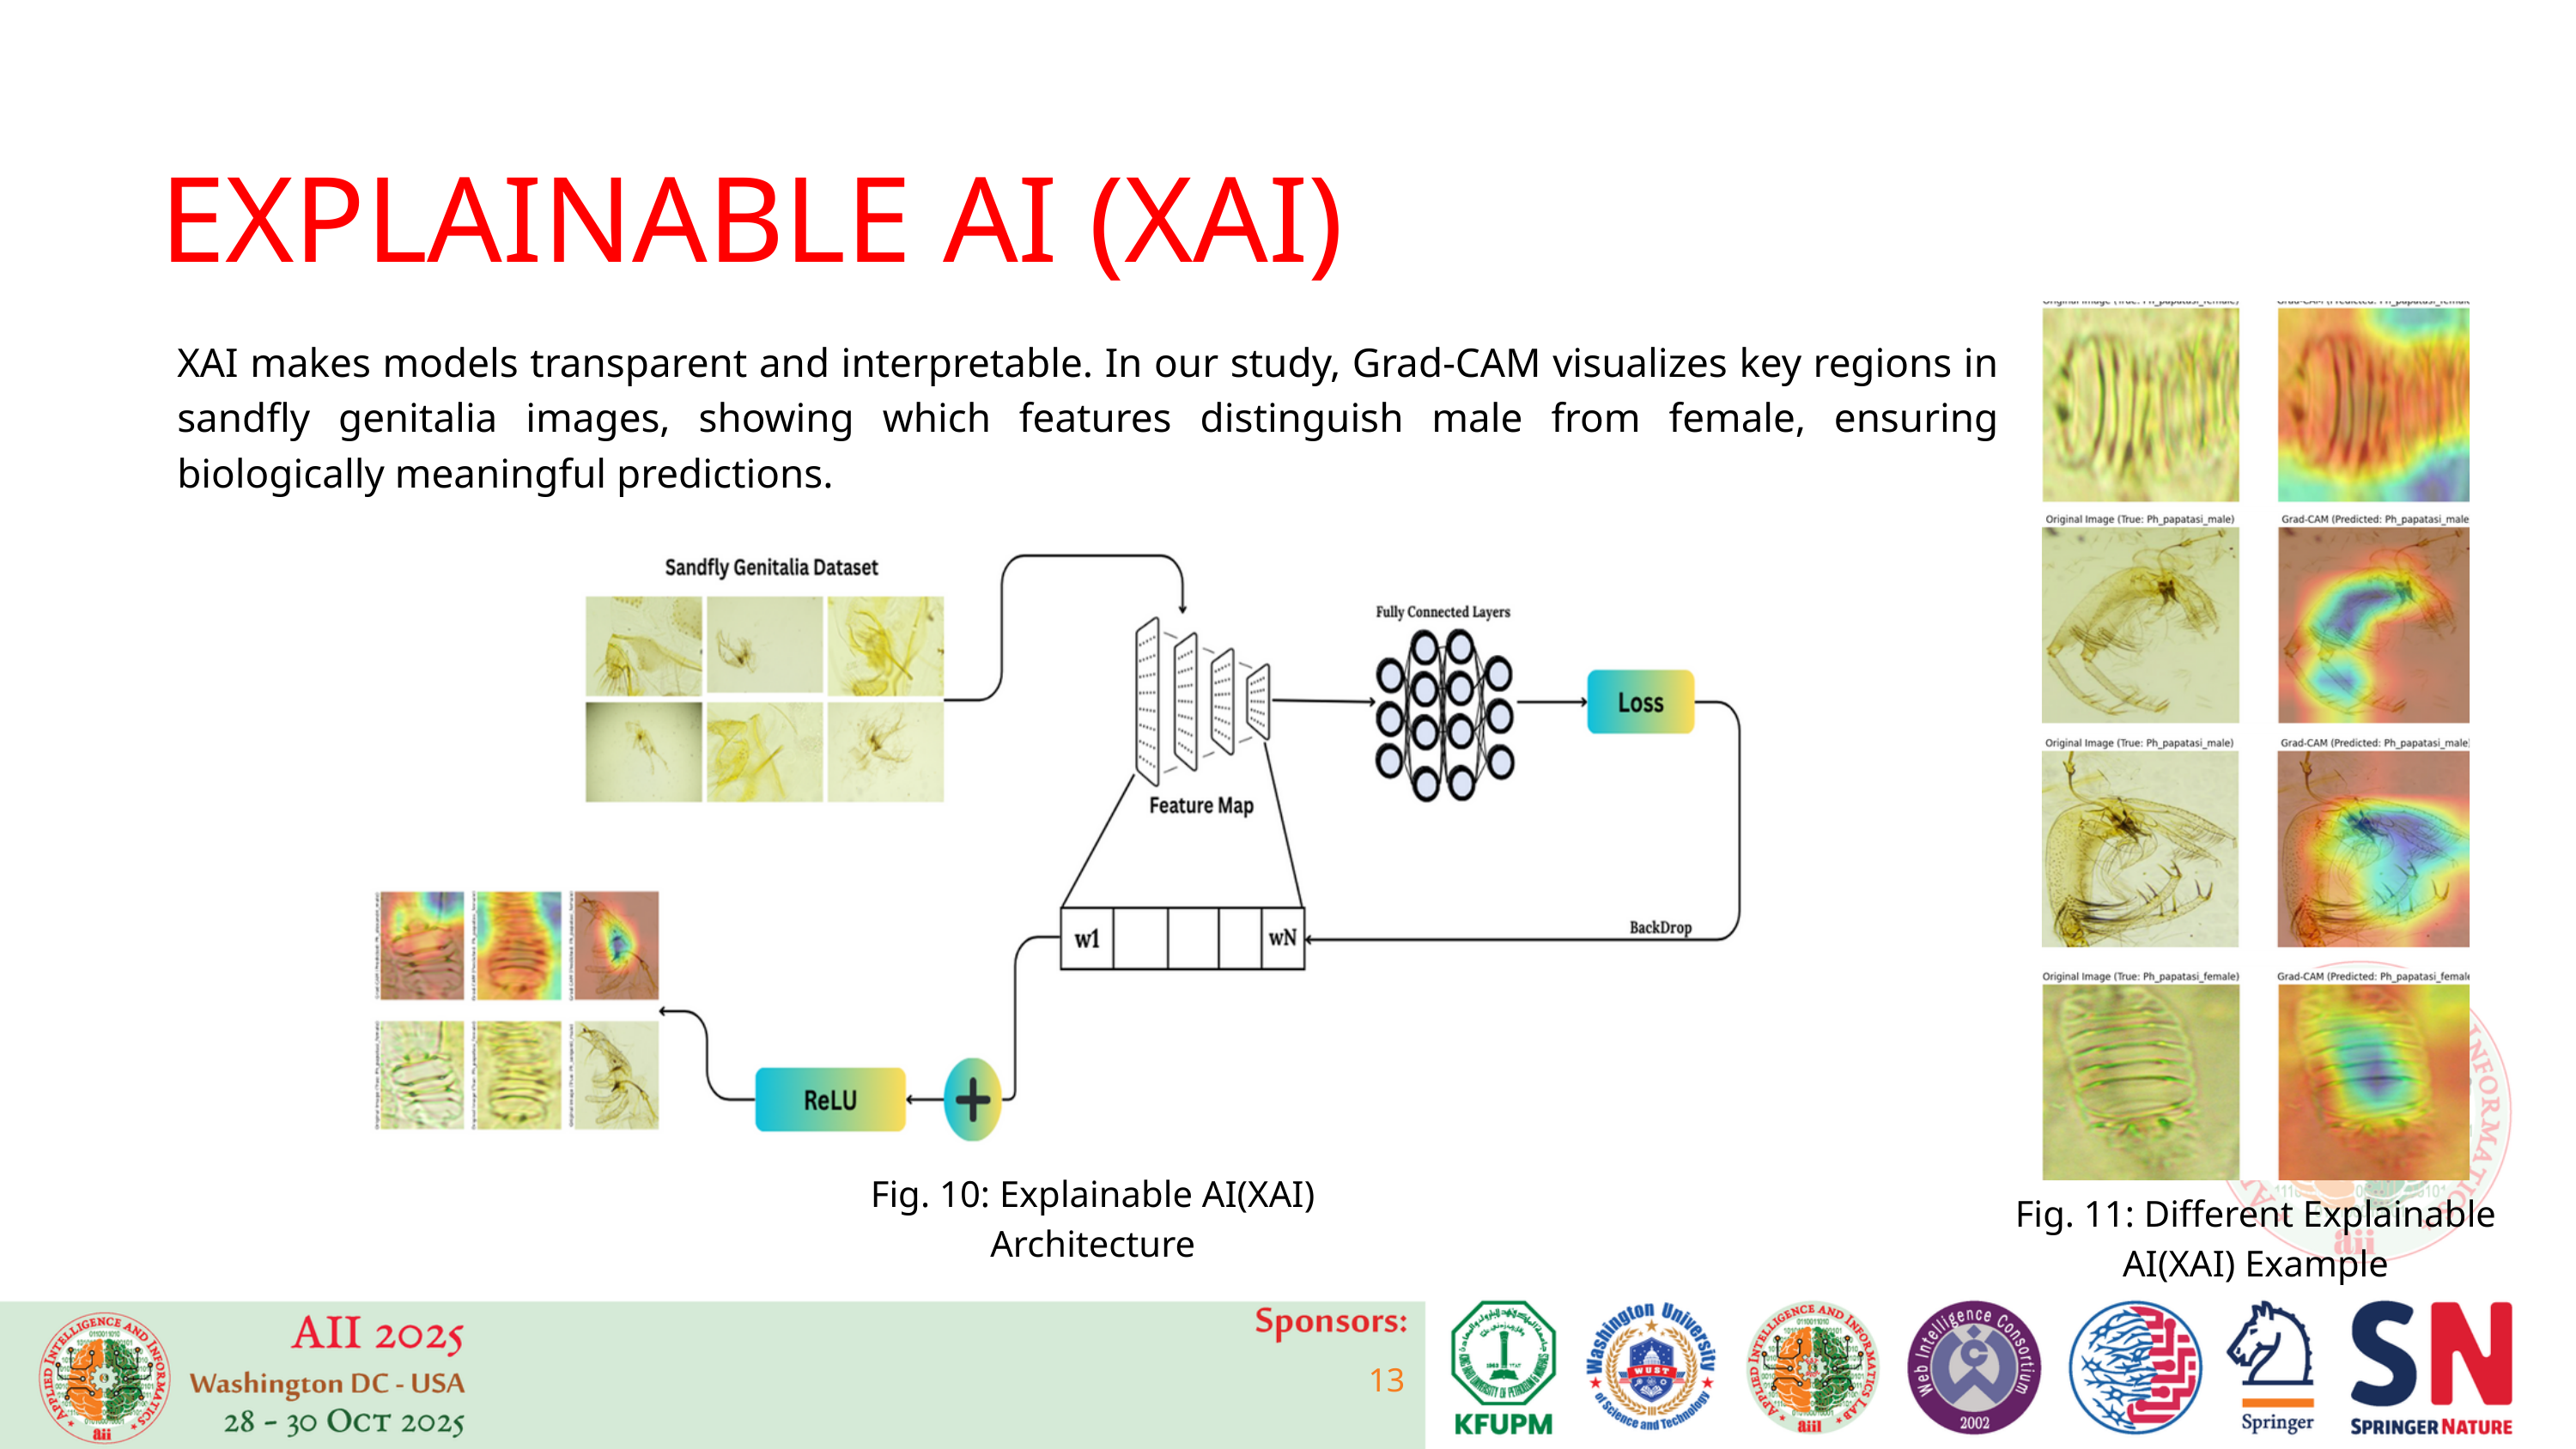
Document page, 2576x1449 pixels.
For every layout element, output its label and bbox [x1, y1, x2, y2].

text_box [0, 0, 2576, 1449]
text_box [974, 1342, 1406, 1421]
text_box [159, 81, 2382, 362]
